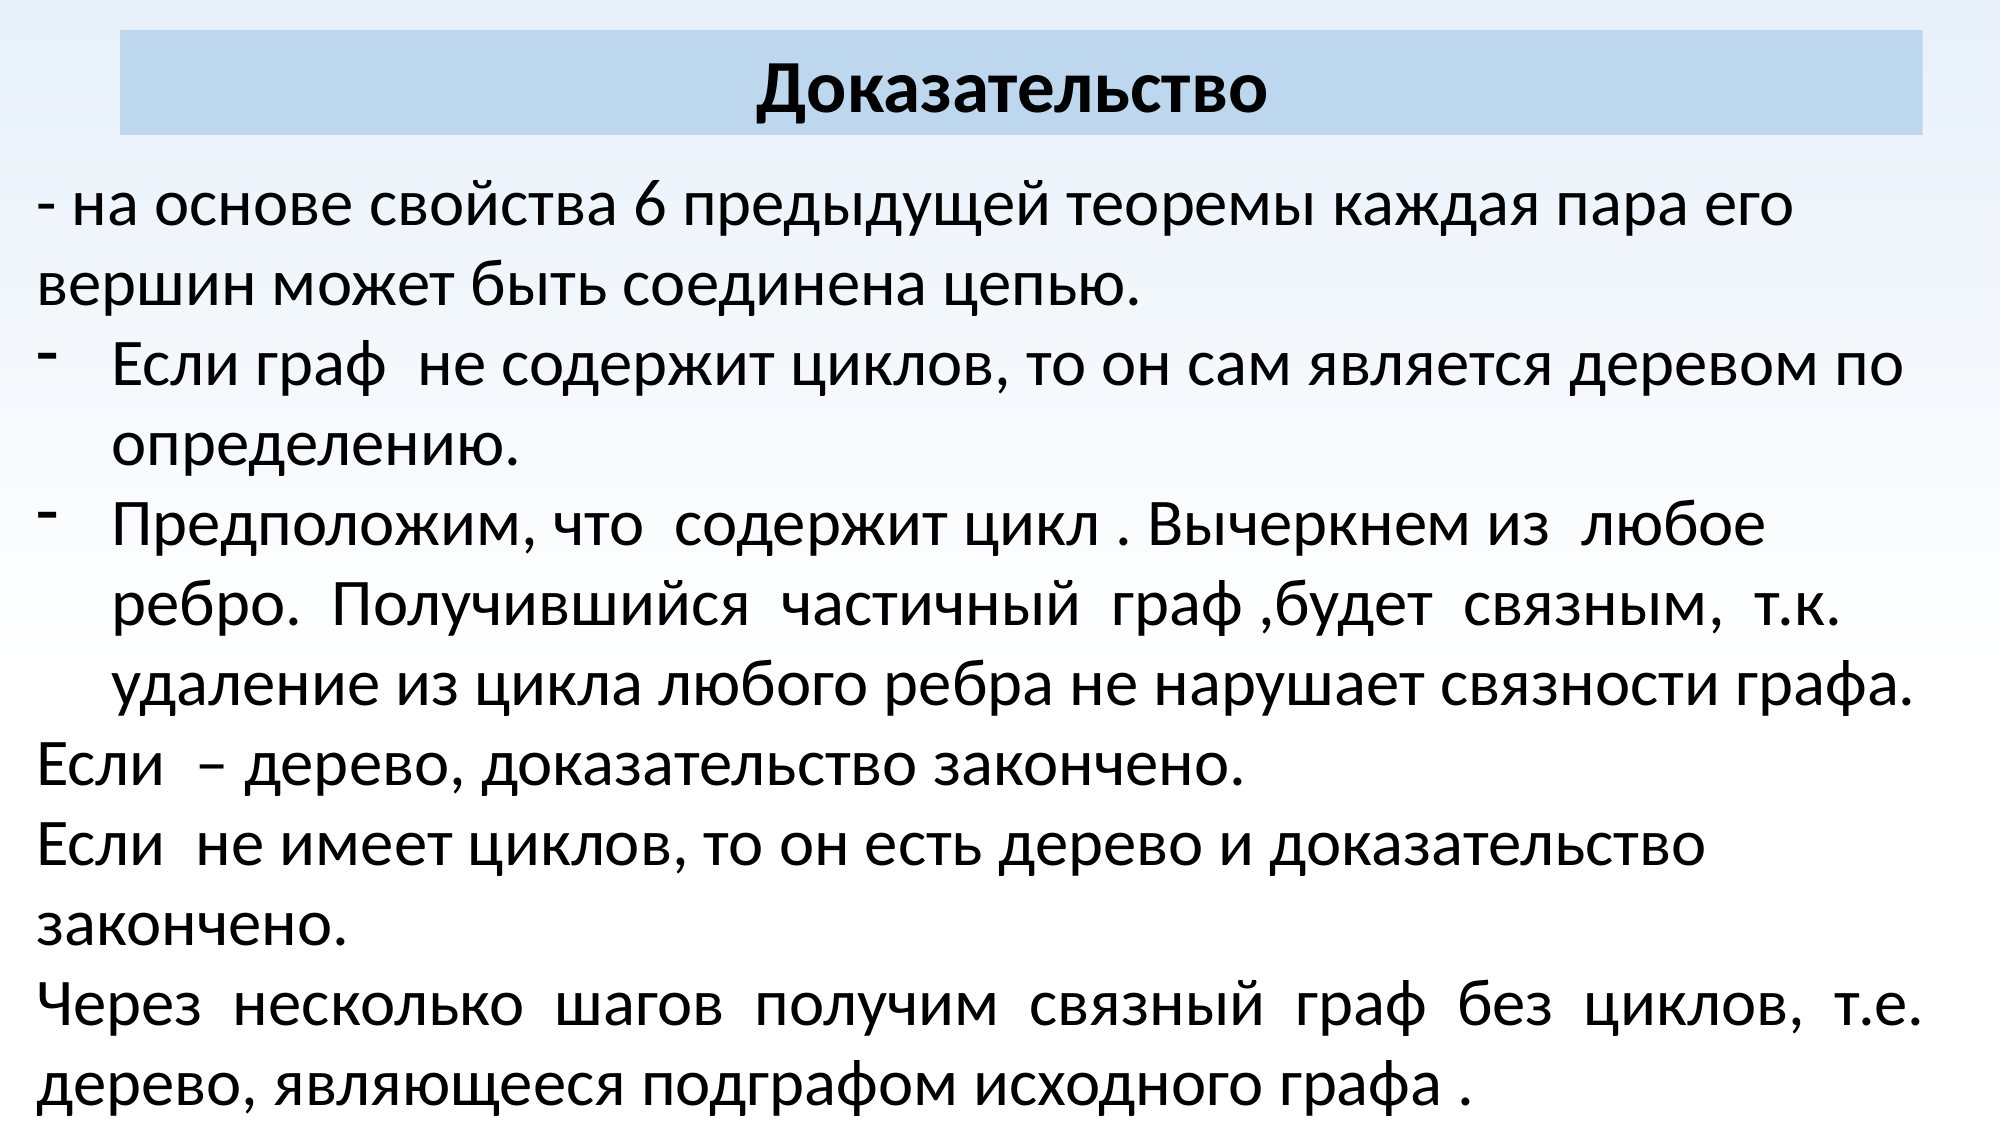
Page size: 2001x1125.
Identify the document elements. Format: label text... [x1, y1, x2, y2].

text_box Доказательство [120, 30, 1923, 135]
